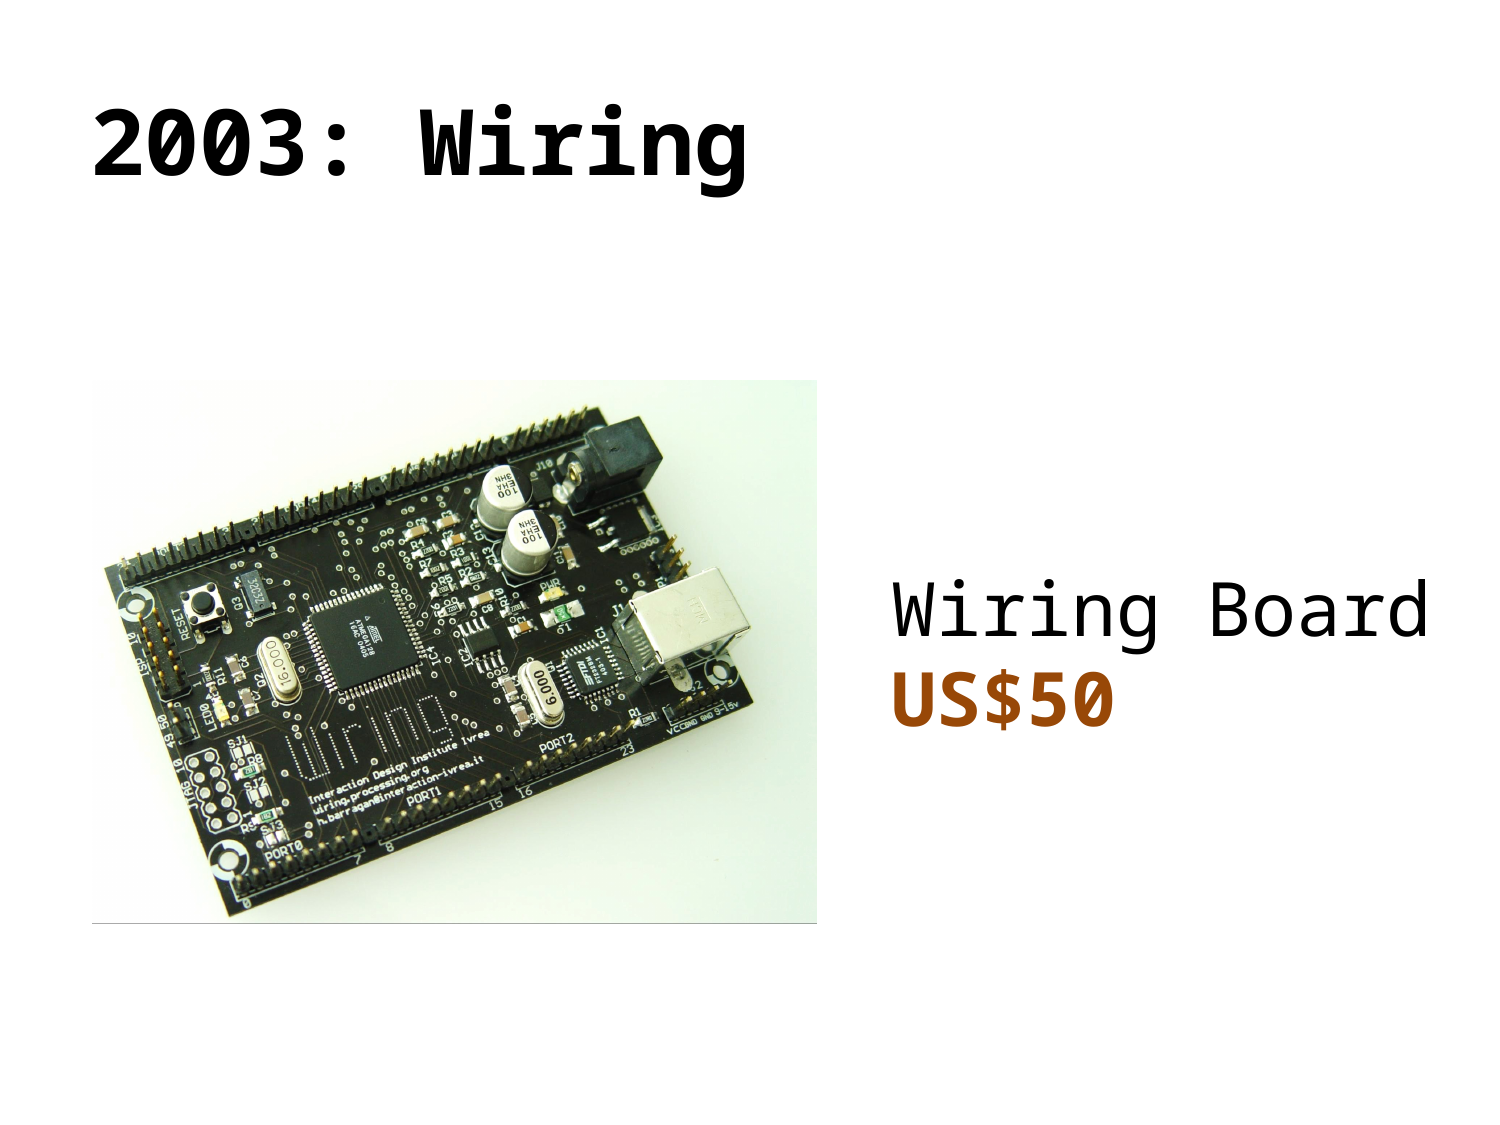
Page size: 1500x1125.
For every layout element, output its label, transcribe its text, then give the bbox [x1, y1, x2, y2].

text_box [91, 379, 1473, 925]
title 2003: Wiring [75, 45, 1425, 233]
